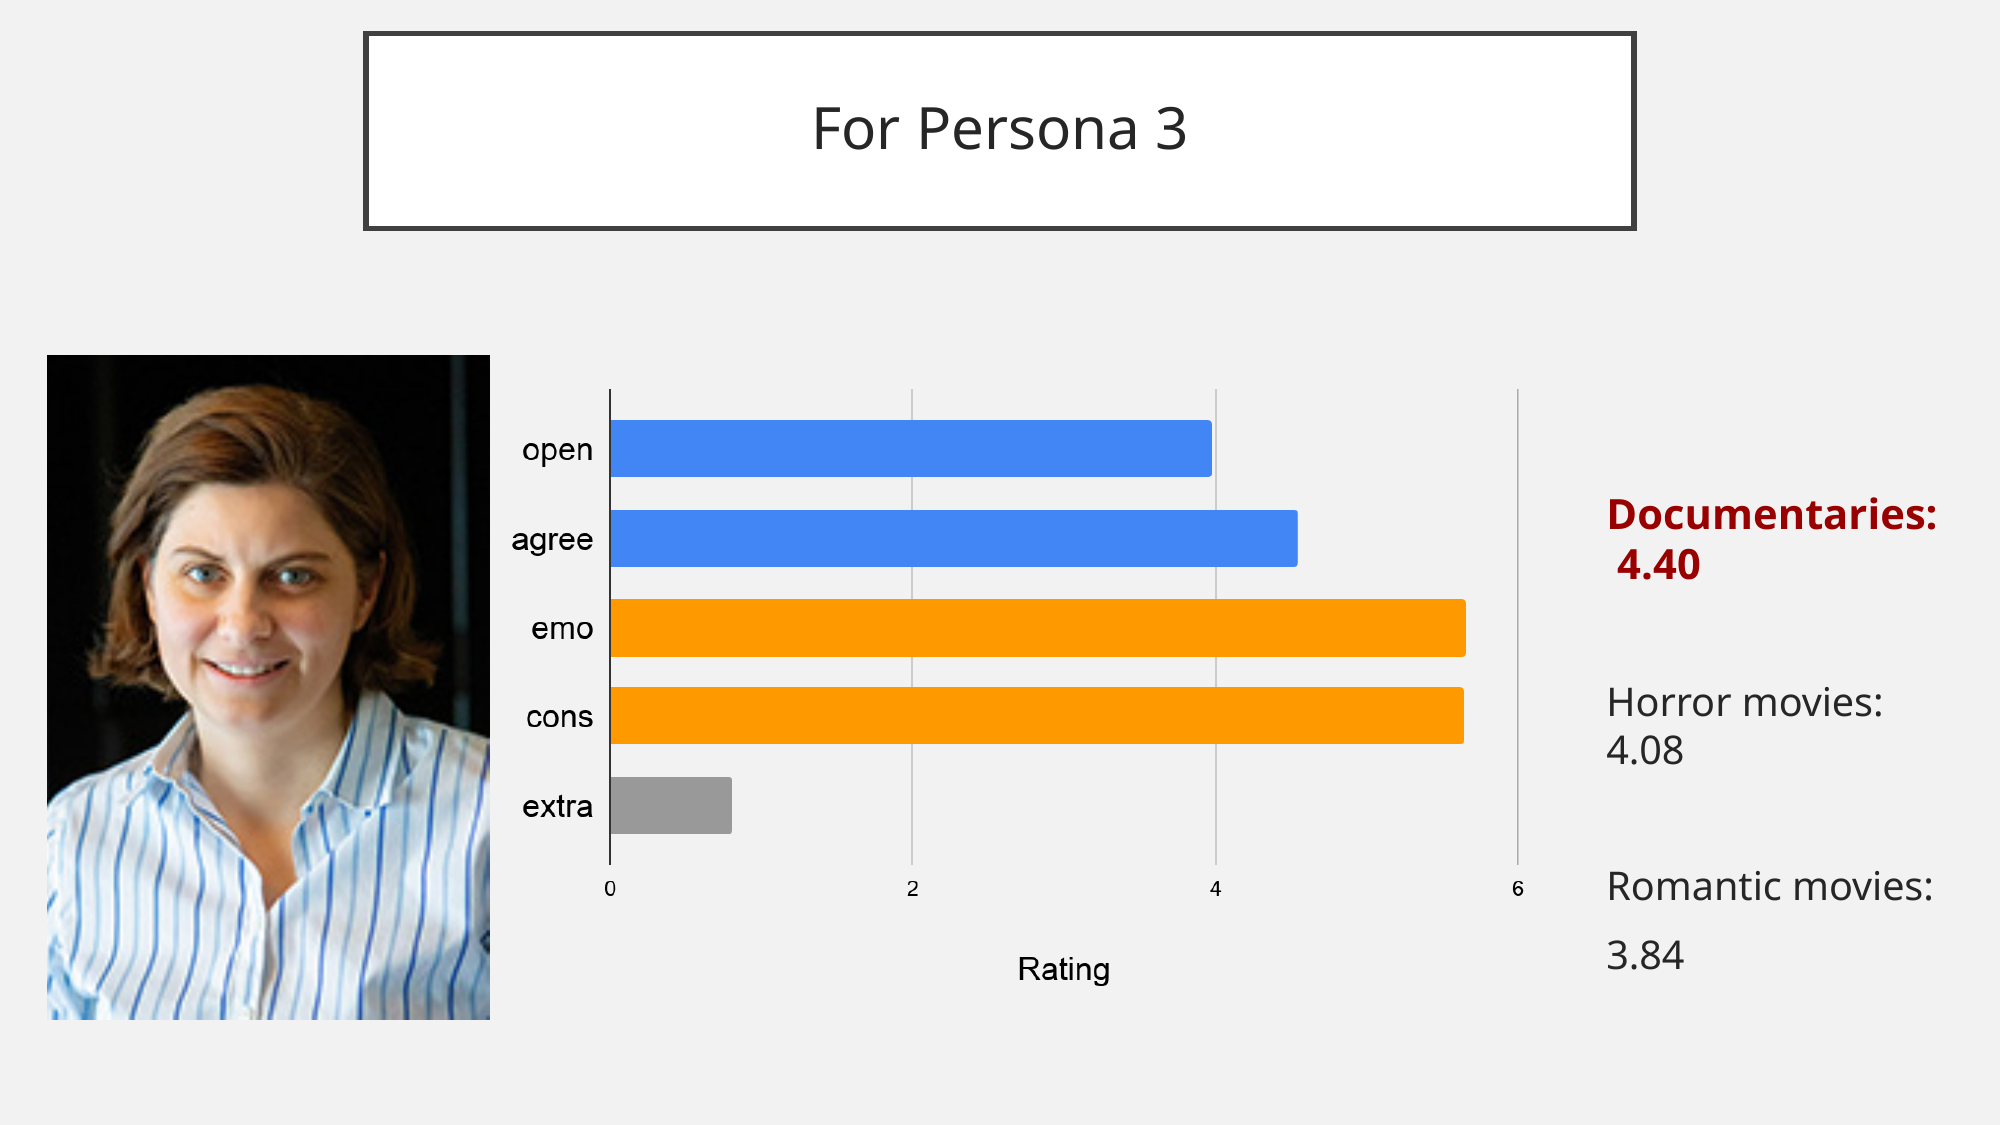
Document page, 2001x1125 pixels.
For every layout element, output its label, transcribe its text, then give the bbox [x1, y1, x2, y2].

list Documentaries: 4.40 Horror movies: 4.08 Romantic movies: 3.84 [1591, 412, 1958, 889]
picture [46, 355, 1551, 1020]
title For Persona 3 [363, 31, 1637, 231]
